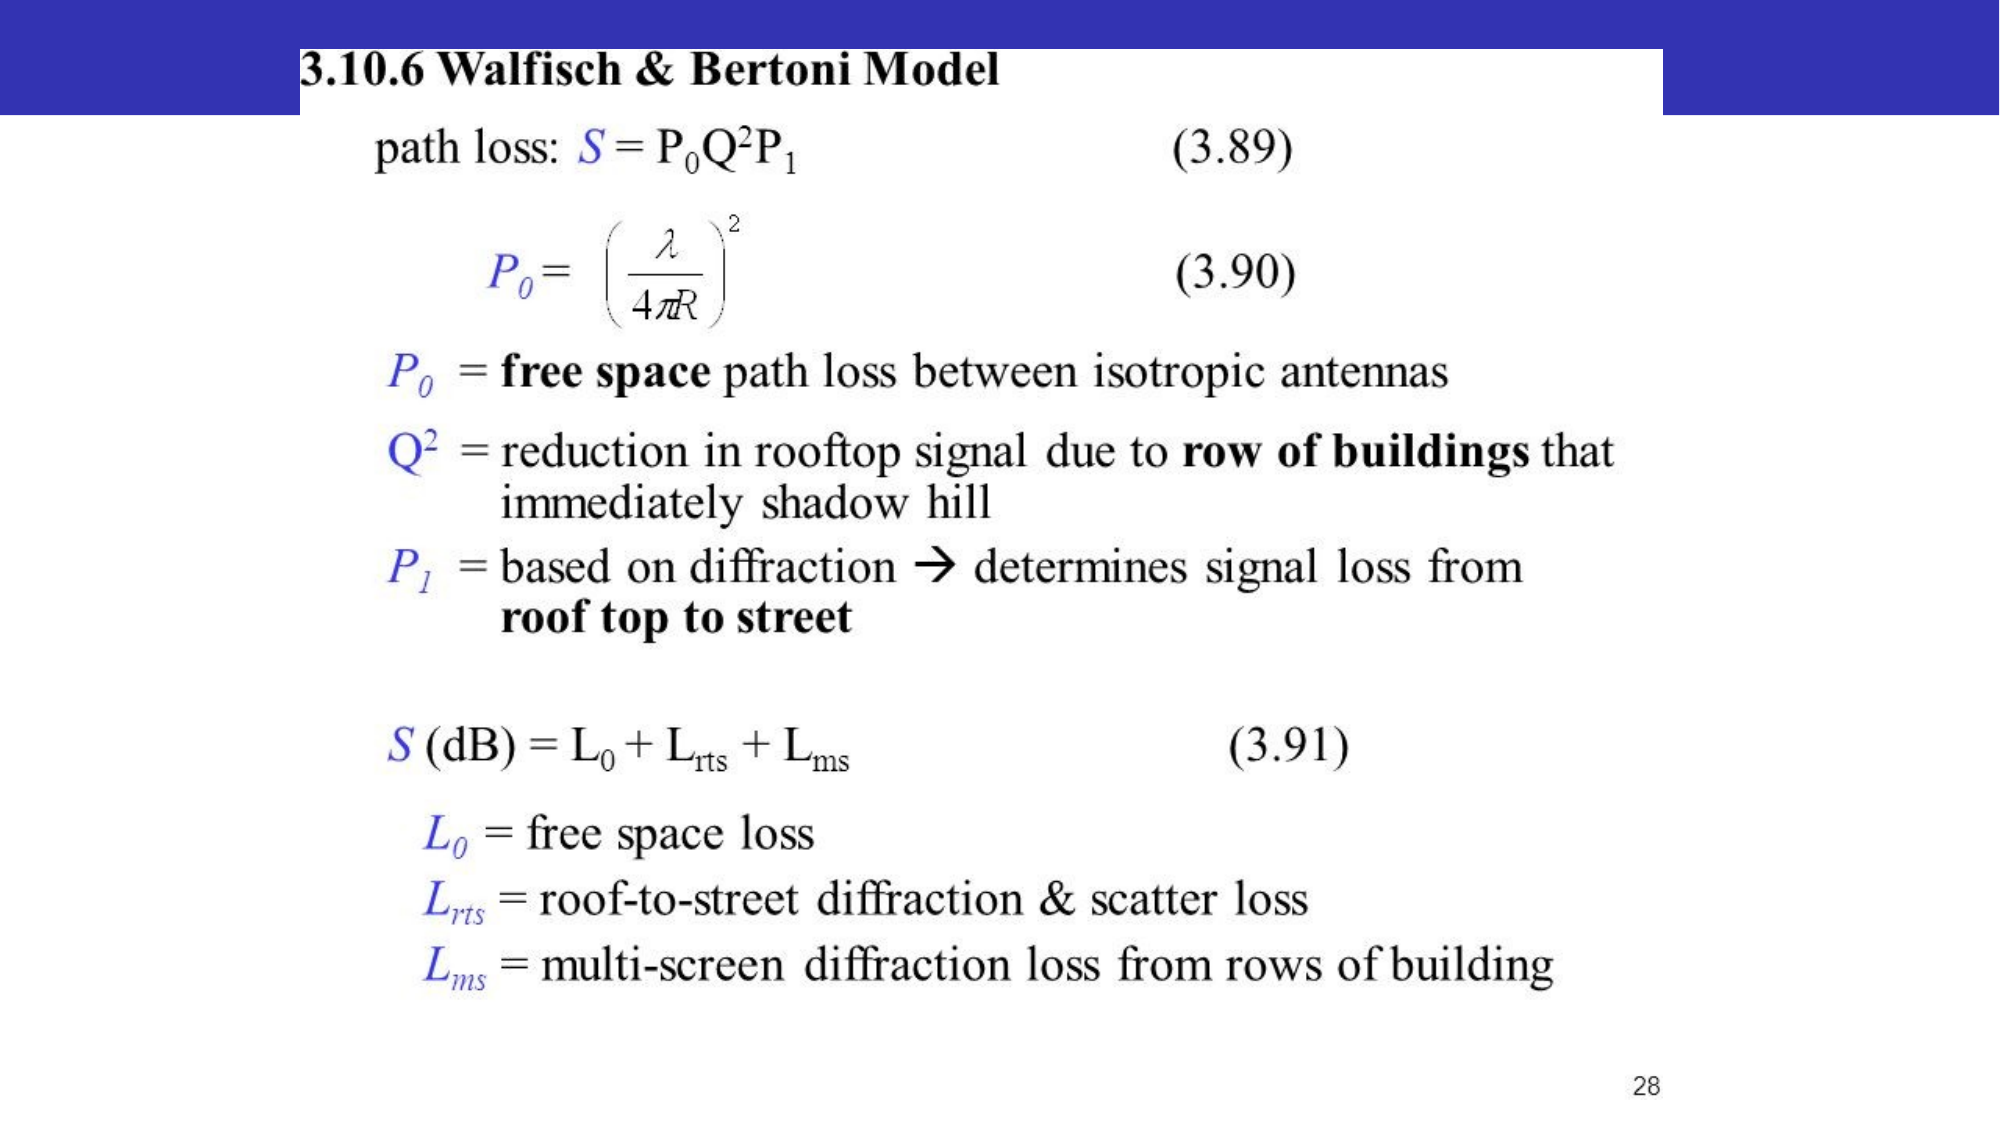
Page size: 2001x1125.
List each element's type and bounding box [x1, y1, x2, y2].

picture [299, 49, 1663, 1101]
